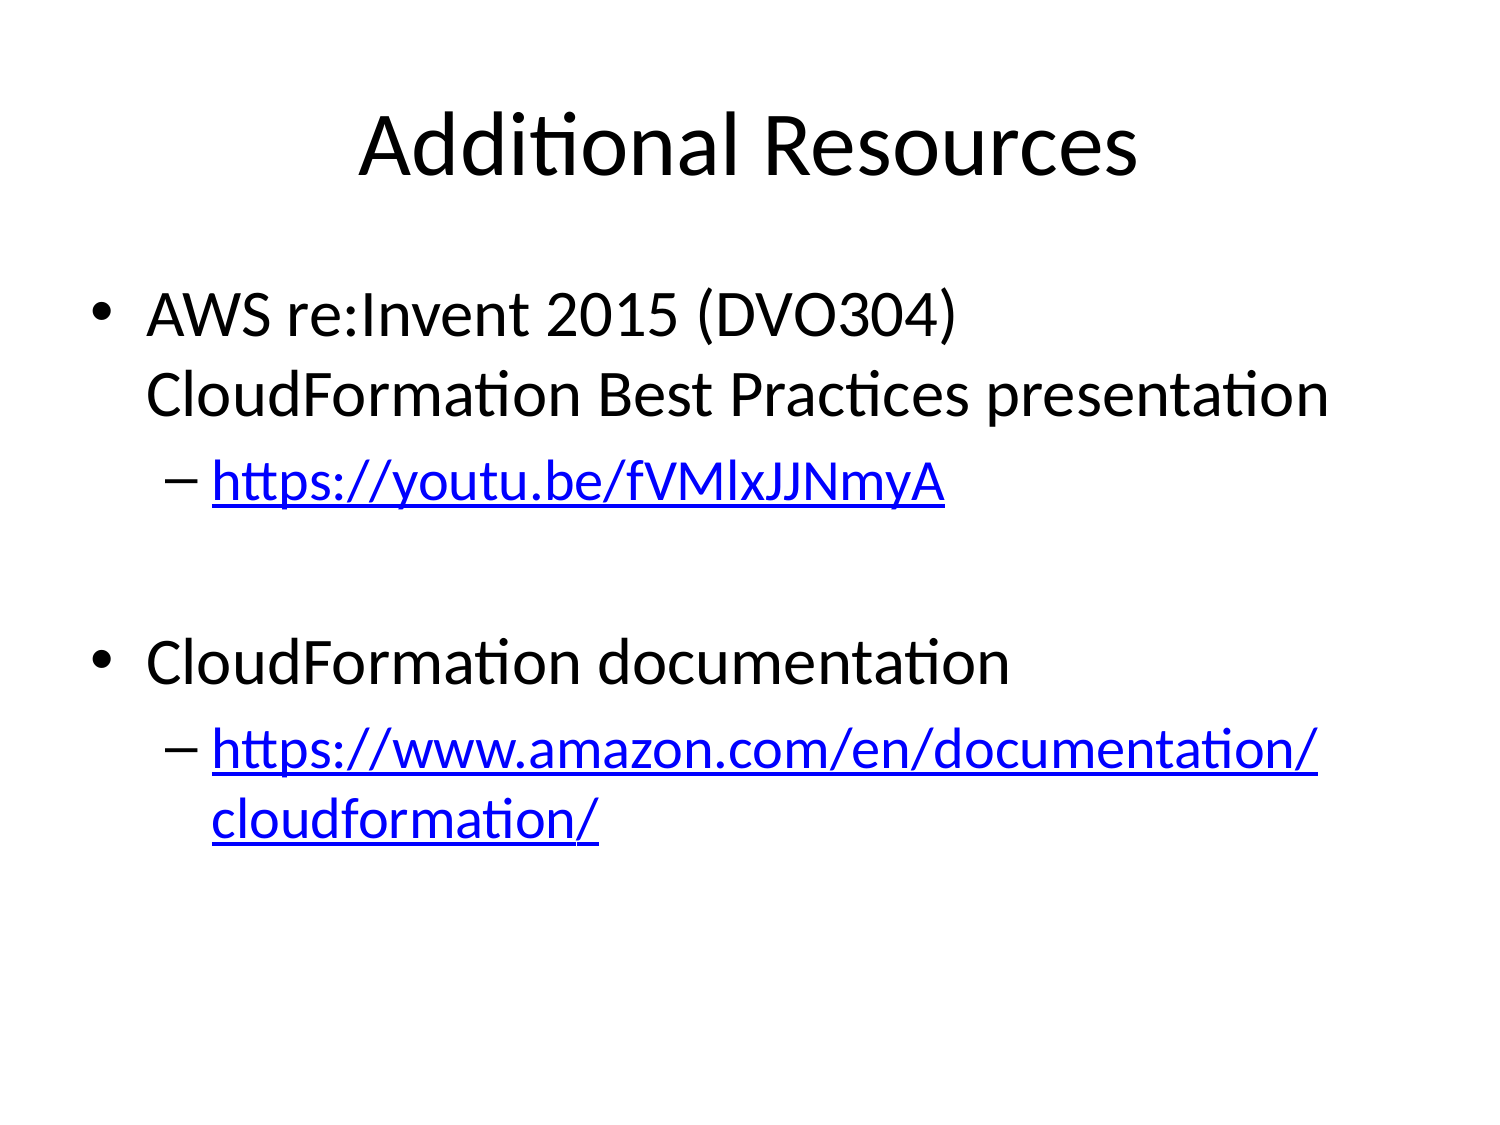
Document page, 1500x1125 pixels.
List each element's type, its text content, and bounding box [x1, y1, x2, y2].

list AWS re:Invent 2015 (DVO304) CloudFormation Best Practices presentation https://youtu.be/fVMlxJJNmyA CloudFormation documentation https://www.amazon.com/en/documentation/cloudformation/ [75, 262, 1425, 1005]
title Additional Resources [75, 45, 1425, 233]
